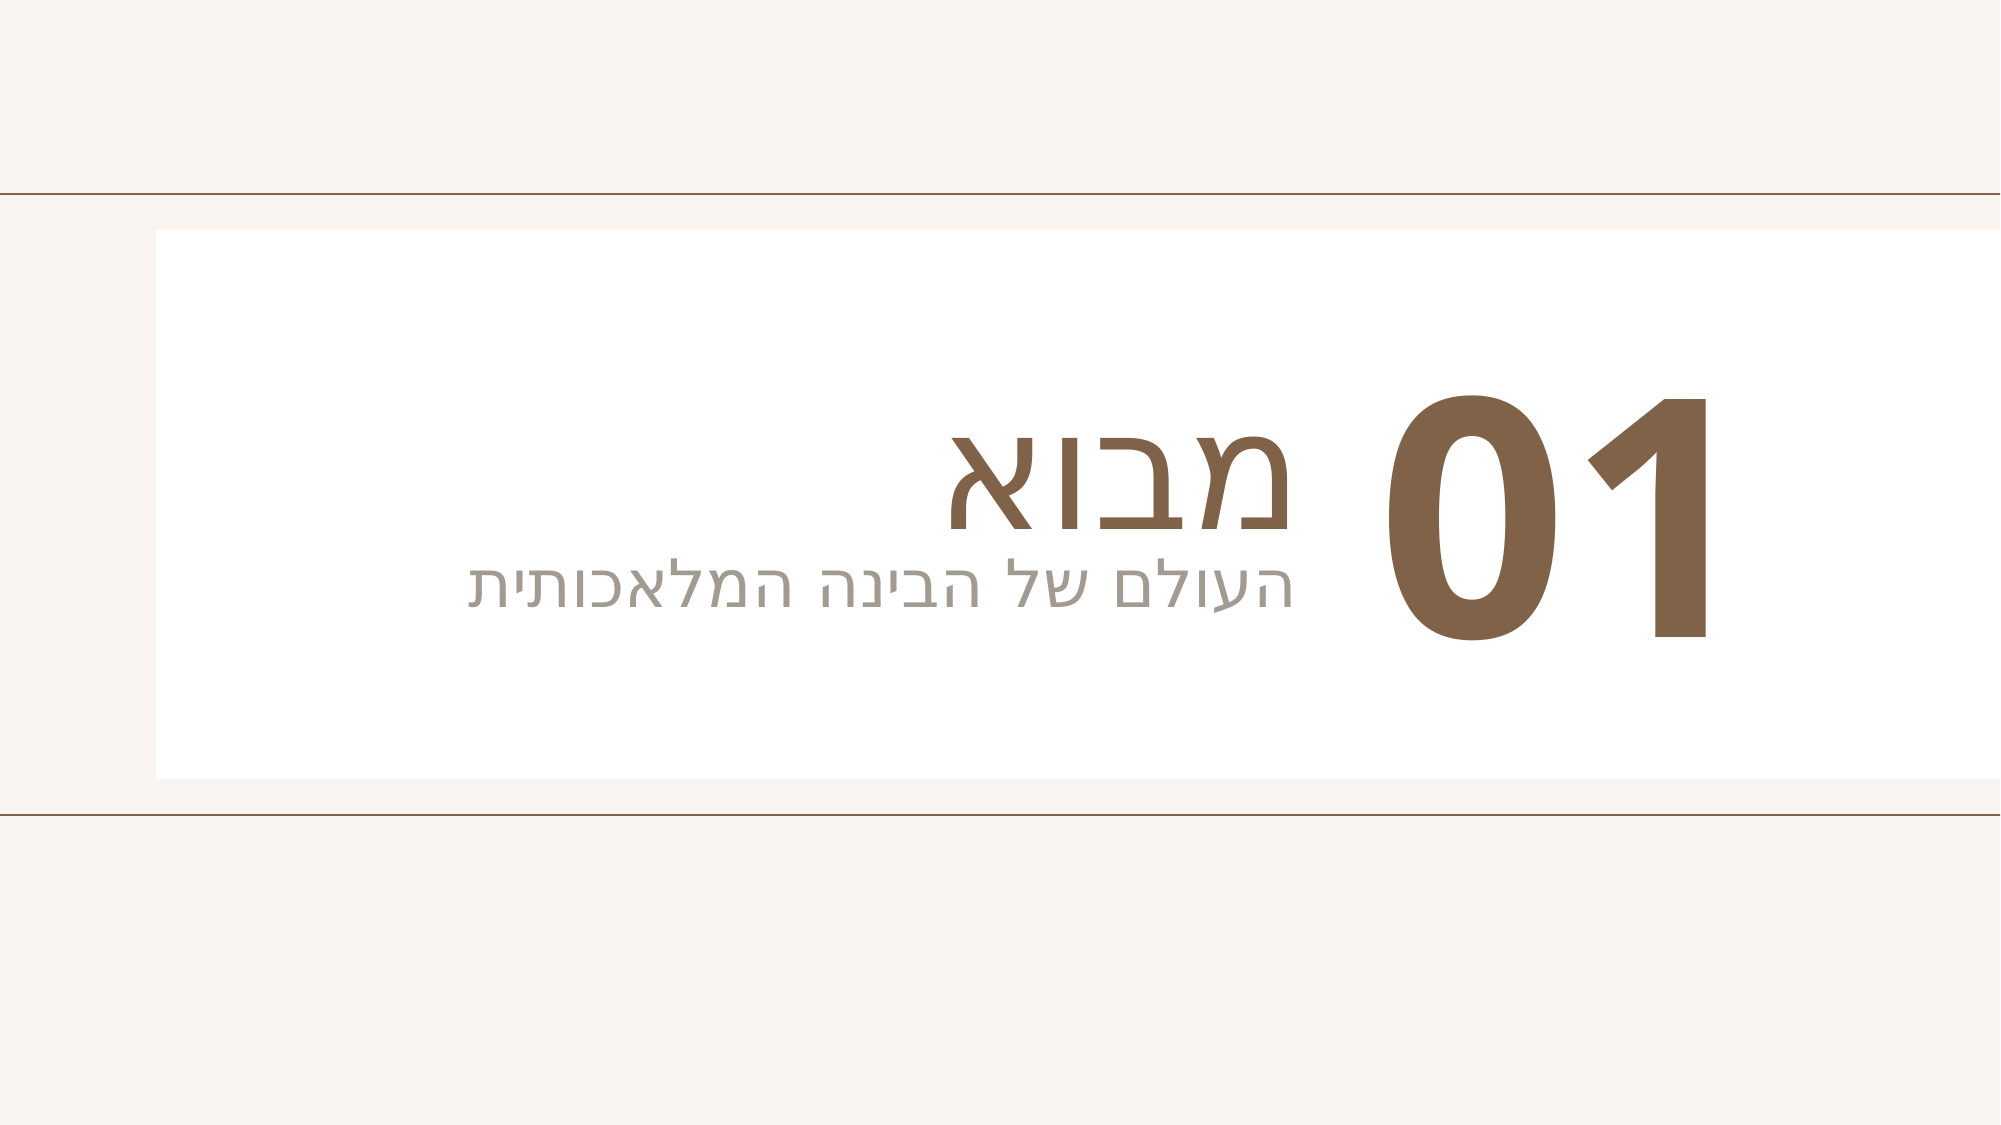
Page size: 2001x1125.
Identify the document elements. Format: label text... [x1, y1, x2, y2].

text_box העולם של הבינה המלאכותית [167, 533, 1313, 629]
text_box 01 [1362, 296, 1799, 712]
title מבוא [72, 409, 1323, 716]
